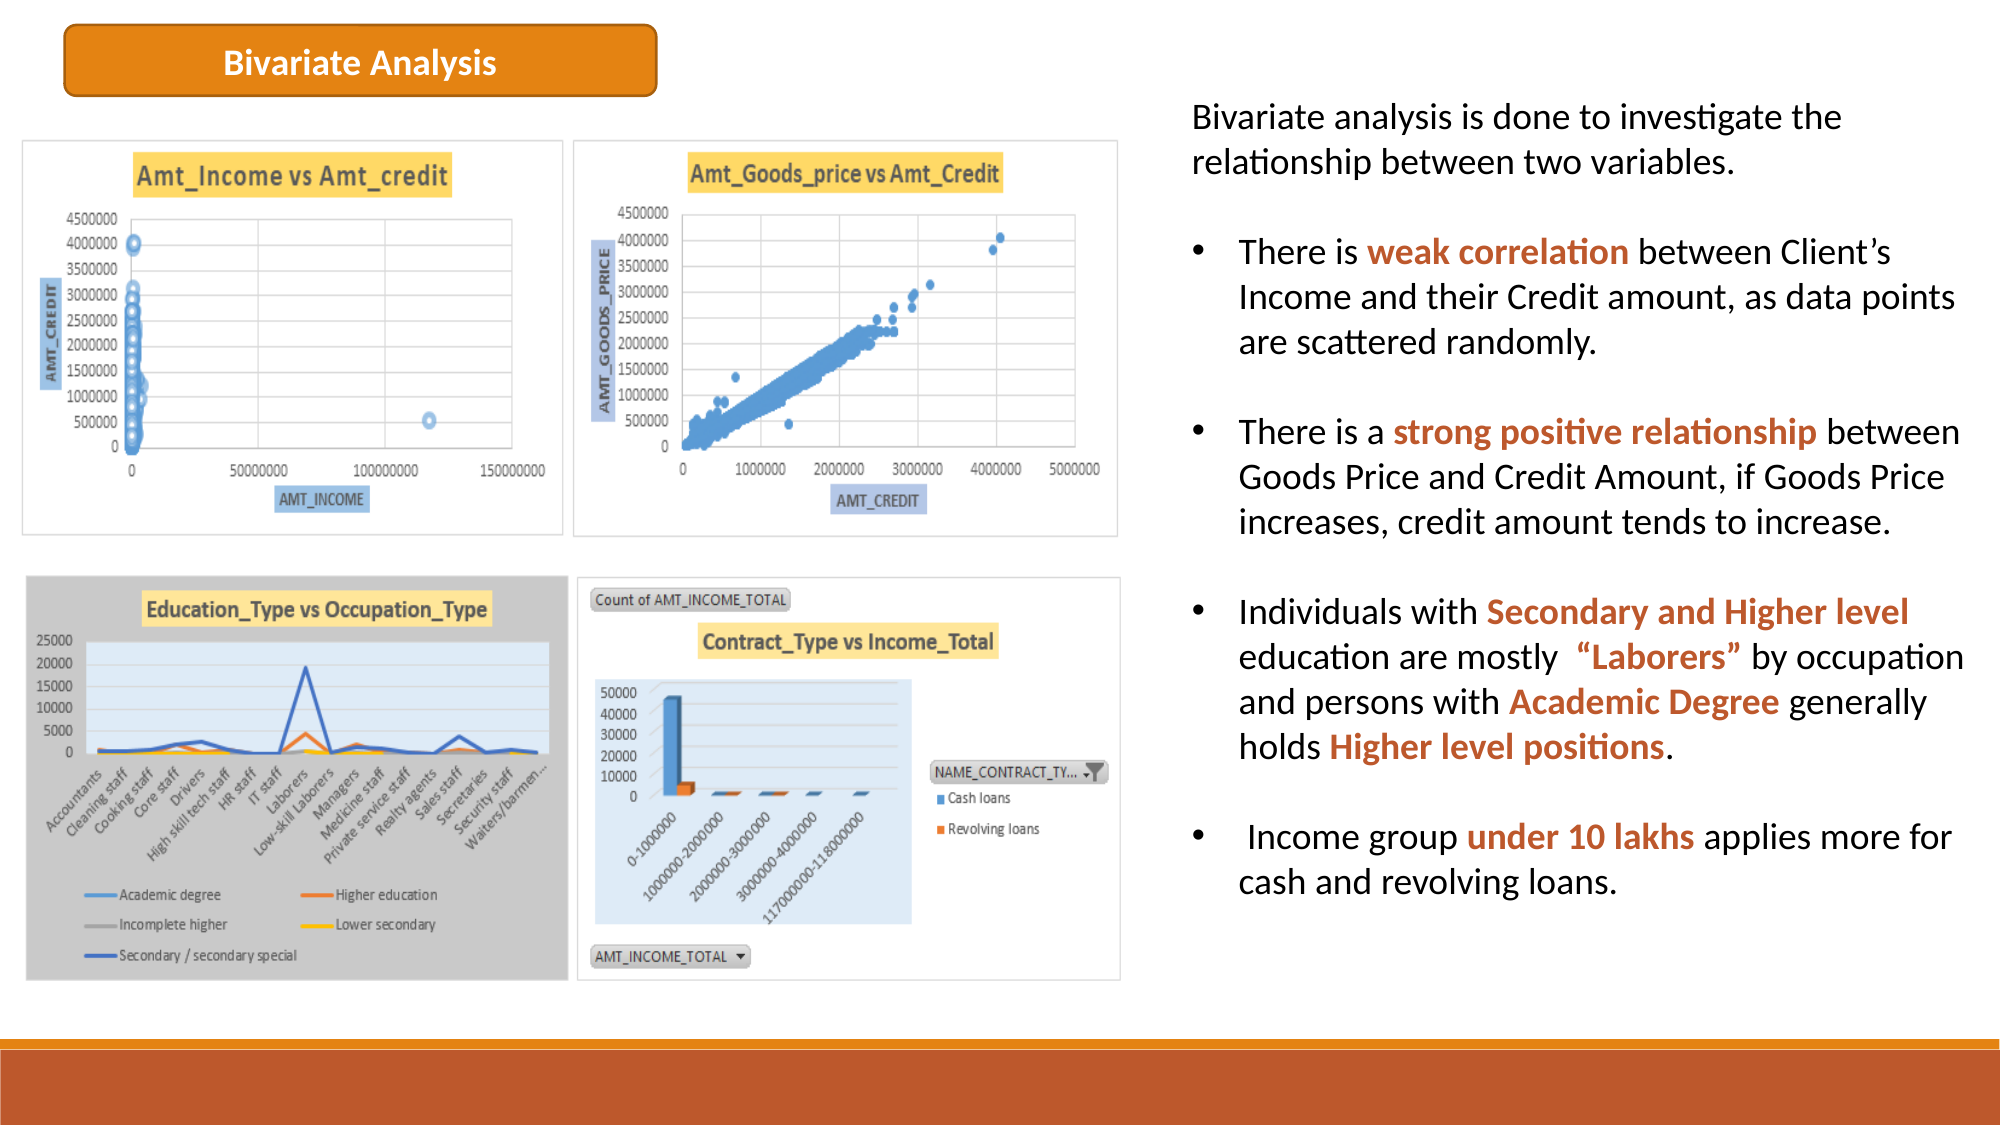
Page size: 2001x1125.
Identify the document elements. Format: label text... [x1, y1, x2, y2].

picture [22, 568, 1124, 988]
text_box Bivariate analysis is done to investigate the relationship between two variables. There is weak correlation between Client’s Income and their Credit amount, as data points are scattered randomly. There is a strong positive relationship between Goods Price and Credit Amount, if Goods Price increases, credit amount tends to increase. Individuals with Secondary and Higher level education are mostly “Laborers” by occupation and persons with Academic Degree generally holds Higher level positions. Income group under 10 lakhs applies more for cash and revolving loans. [1177, 84, 2000, 1045]
picture [16, 135, 1124, 547]
text_box Bivariate Analysis [63, 23, 658, 98]
